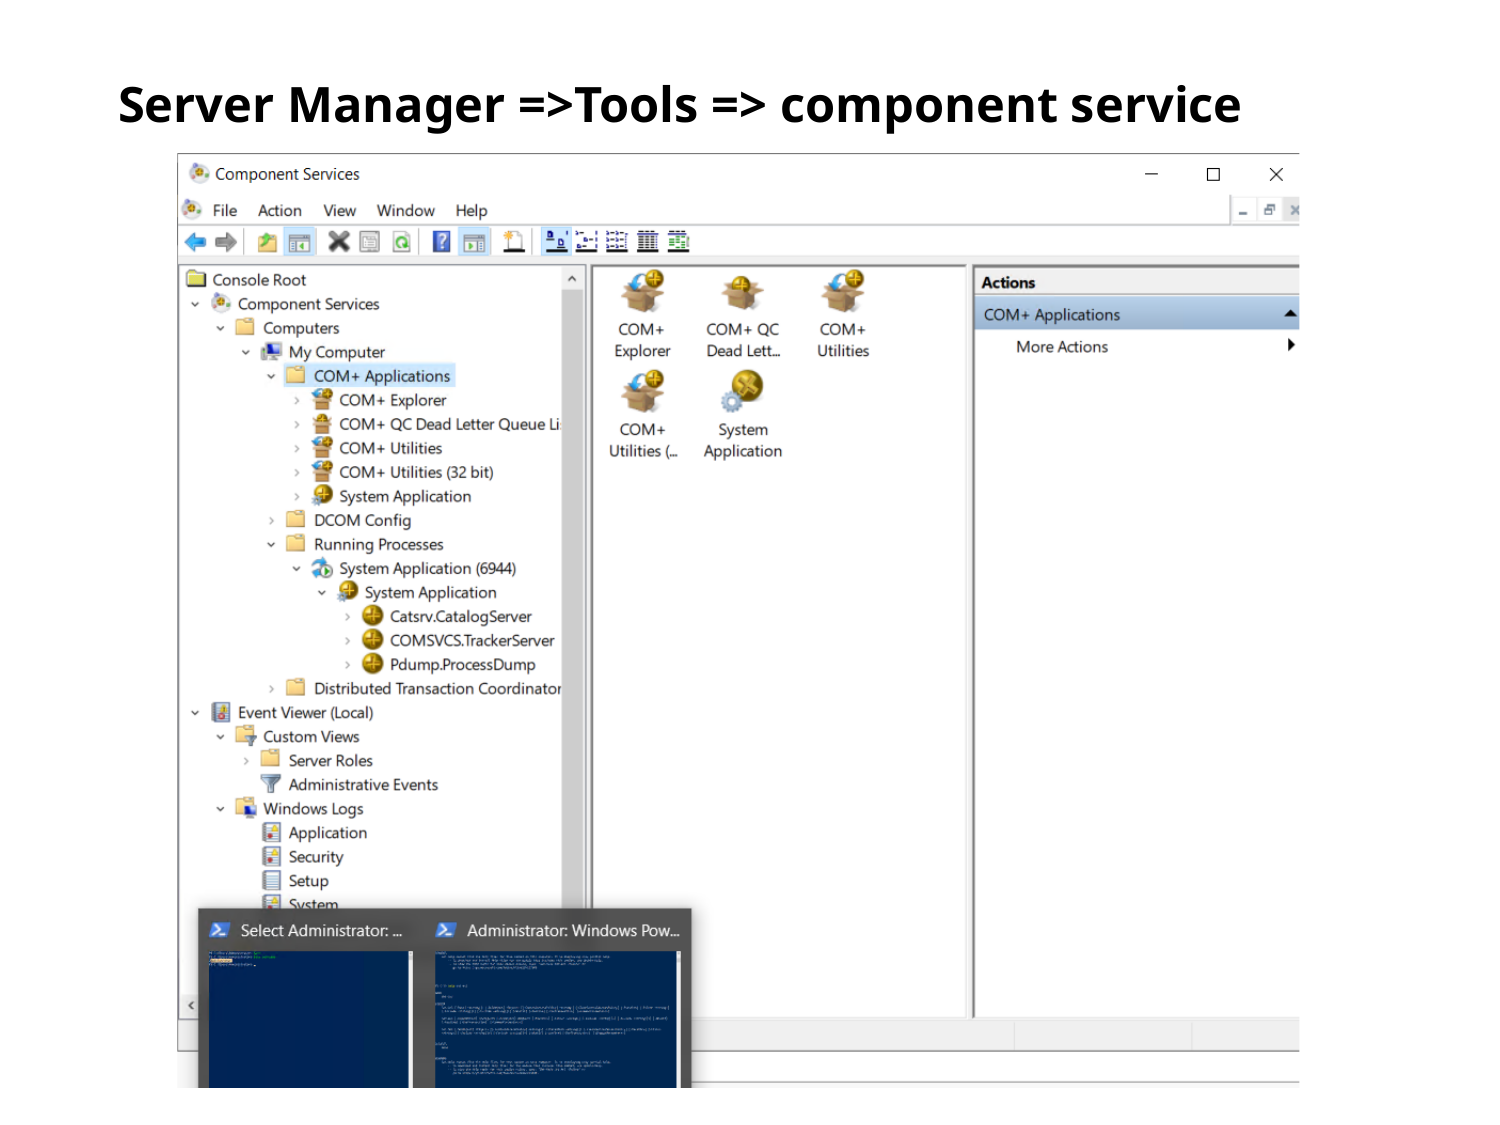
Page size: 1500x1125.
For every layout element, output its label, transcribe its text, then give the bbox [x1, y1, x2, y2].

title Server Manager =>Tools => component service [103, 59, 1397, 153]
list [177, 152, 1300, 1088]
